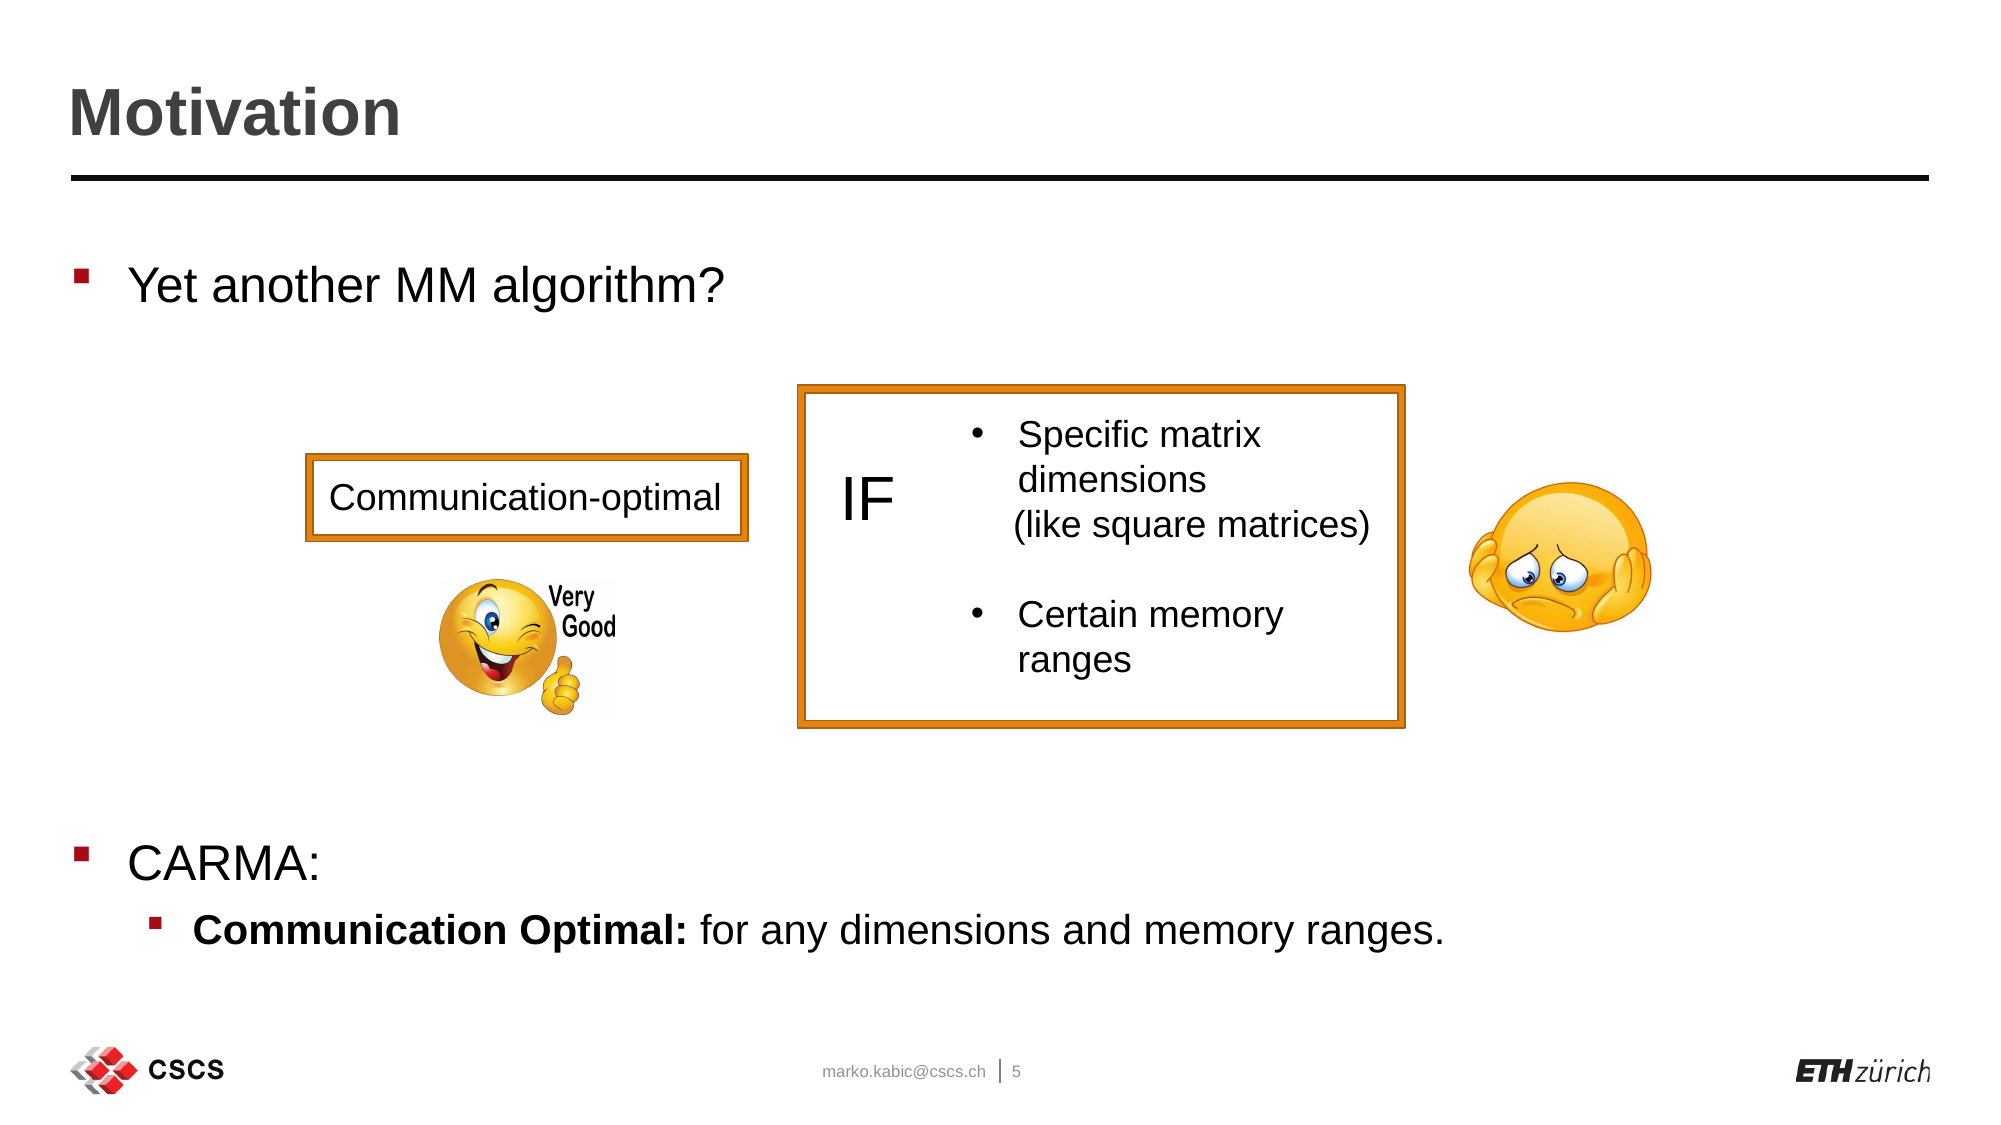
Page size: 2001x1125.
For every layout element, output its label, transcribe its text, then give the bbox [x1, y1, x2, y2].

list Yet another MM algorithm? CARMA: Communication Optimal: for any dimensions and memory ranges. [70, 243, 1930, 1022]
text_box IF [823, 450, 914, 541]
text_box [797, 384, 1406, 729]
text_box Specific matrix dimensions (like square matrices) [956, 402, 1397, 552]
slide_number 5 [999, 1059, 1063, 1083]
text_box Certain memory ranges [956, 537, 1363, 688]
footer marko.kabic@cscs.ch [322, 1059, 998, 1083]
title Motivation [68, 19, 1928, 161]
picture [1465, 479, 1654, 635]
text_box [305, 453, 749, 542]
picture [439, 578, 615, 715]
